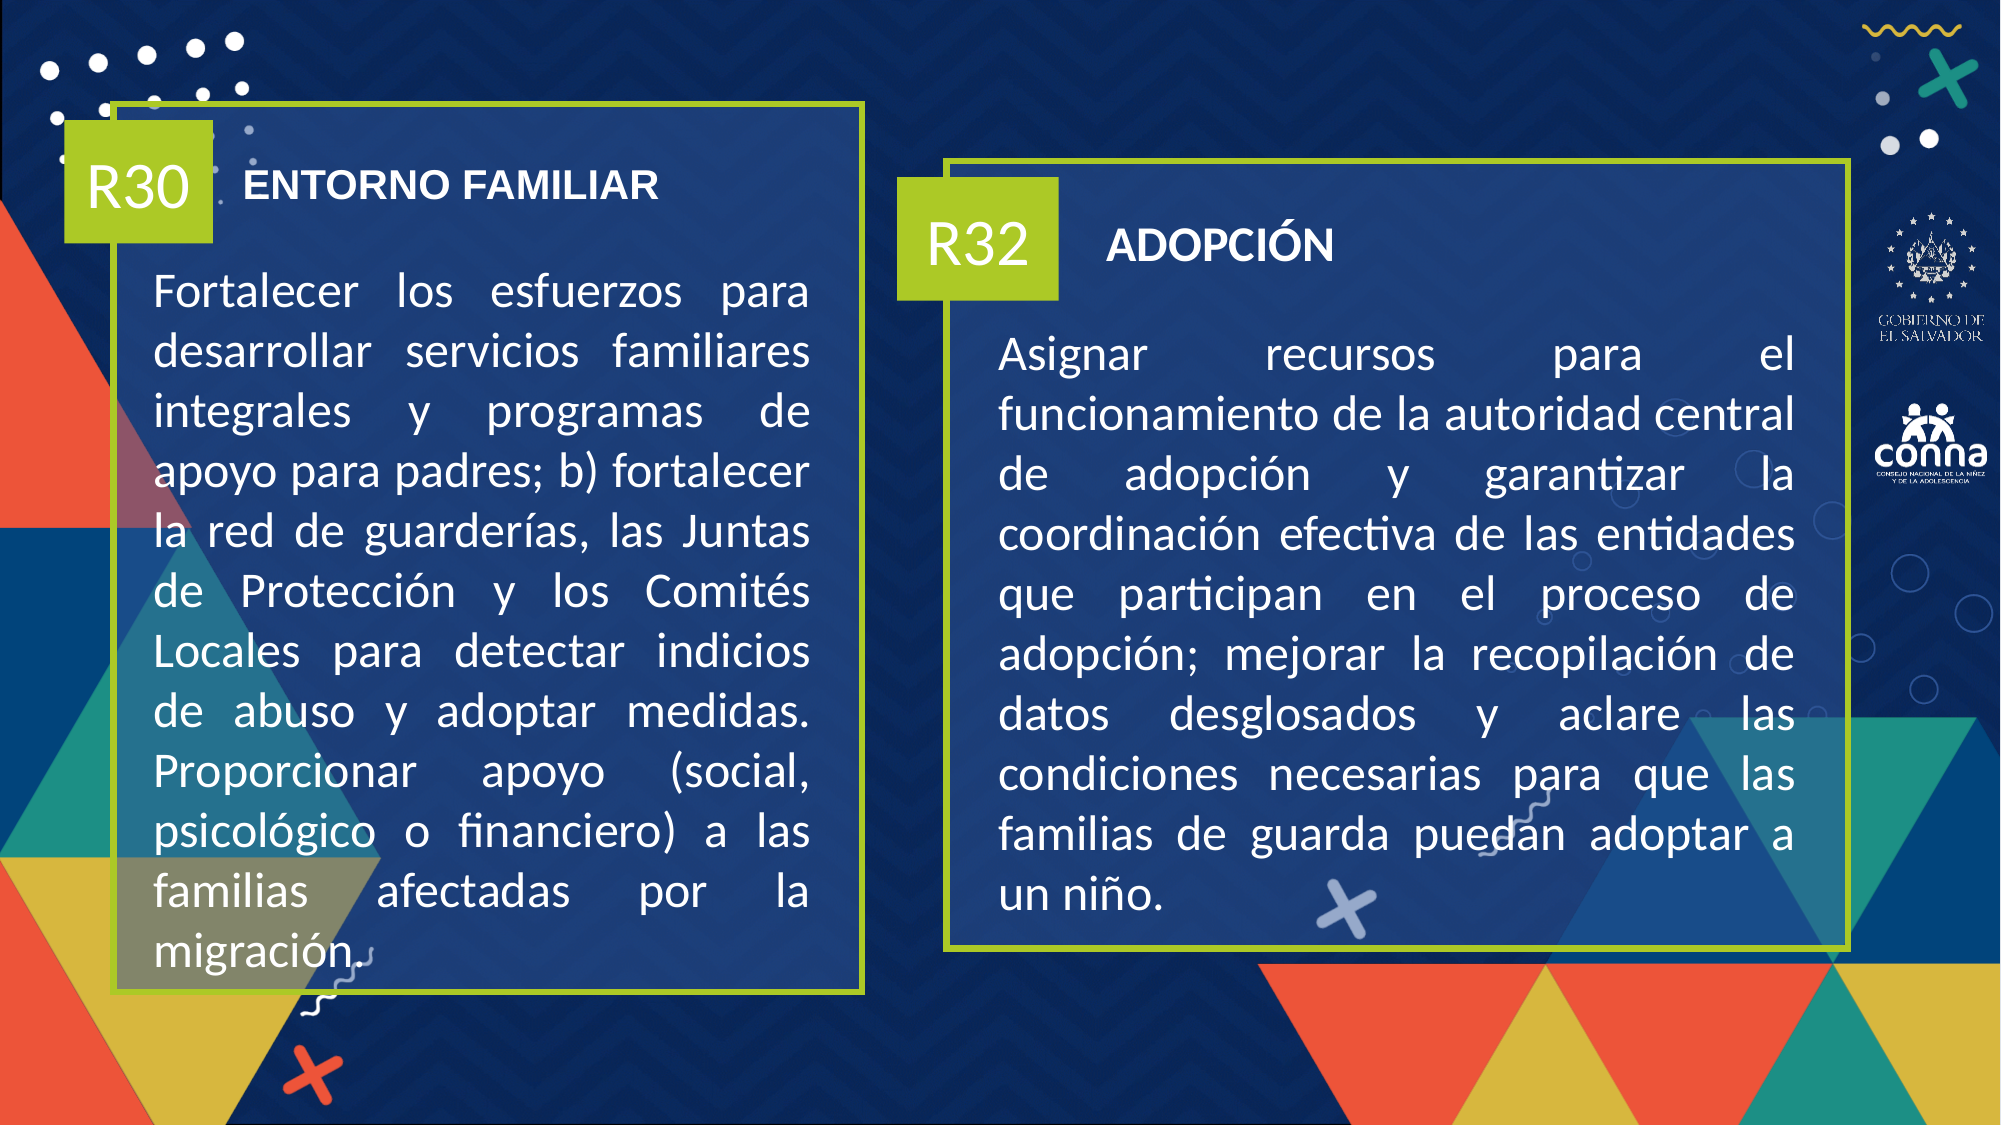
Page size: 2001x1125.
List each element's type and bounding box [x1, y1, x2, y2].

picture [0, 0, 2001, 1125]
text_box [138, 150, 827, 993]
